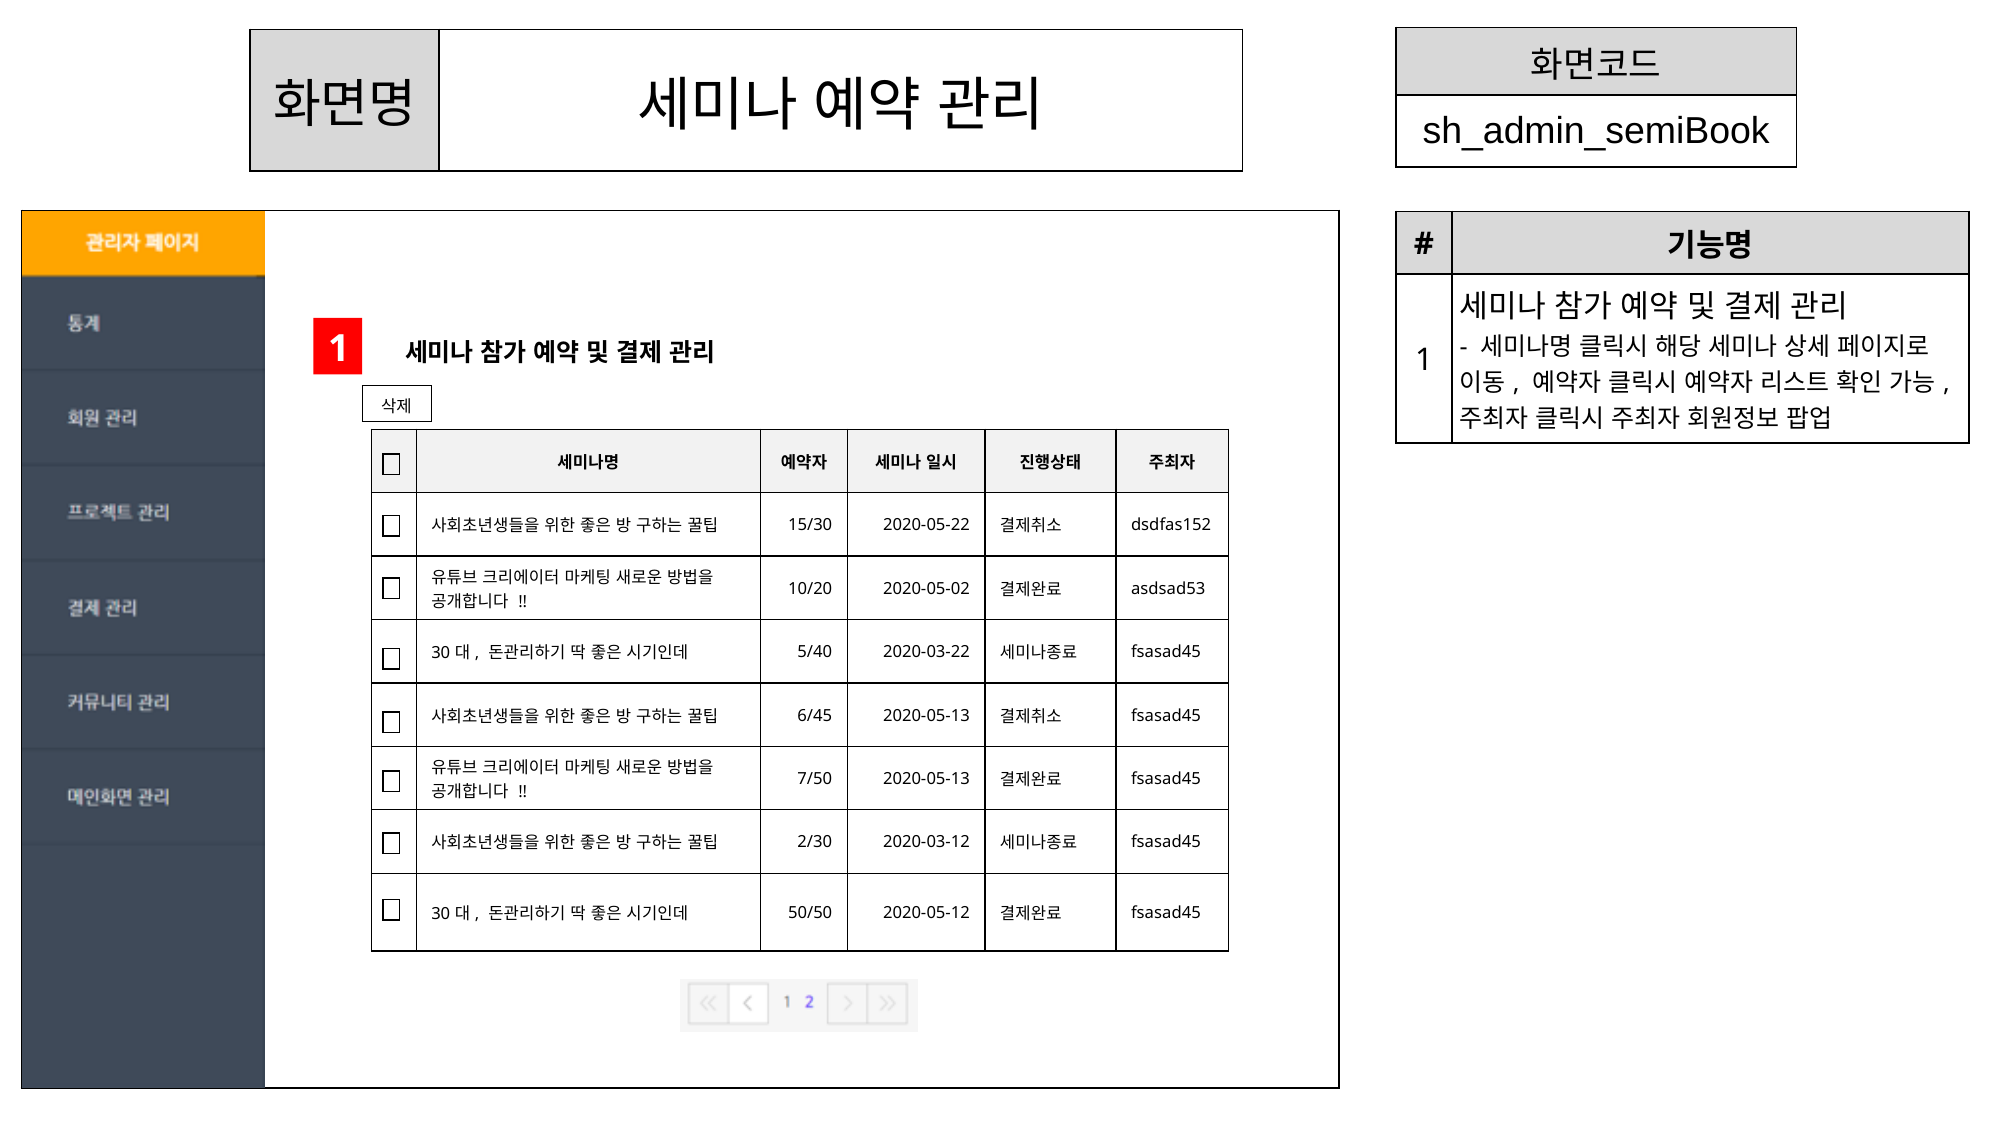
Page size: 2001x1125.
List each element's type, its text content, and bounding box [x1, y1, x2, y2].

table_cell 6/45 [761, 684, 847, 746]
text_box [382, 515, 401, 537]
table_cell 1 [1397, 275, 1451, 442]
table_header 세미나 일시 [848, 430, 984, 492]
table_header 세미나 예약 관리 [440, 30, 1242, 170]
table_cell fsasad45 [1117, 684, 1228, 746]
table_cell 유튜브 크리에이터 마케팅 새로운 방법을 공개합니다 !! [417, 557, 760, 619]
table_cell 사회초년생들을 위한 좋은 방 구하는 꿀팁 [417, 493, 760, 555]
table_cell 5/40 [761, 620, 847, 682]
table_cell [372, 557, 416, 619]
text_box [382, 832, 401, 855]
table_header [372, 430, 416, 492]
table_cell 30대, 돈관리하기 딱 좋은 시기인데 [417, 620, 760, 682]
picture [22, 211, 265, 1088]
table_header 화면코드 [1397, 28, 1796, 94]
table_cell 2020-03-22 [848, 620, 984, 682]
table_cell [372, 747, 416, 809]
table_header 예약자 [761, 430, 847, 492]
table_cell 결제완료 [986, 747, 1115, 809]
table_cell 2020-05-02 [848, 557, 984, 619]
table_cell fsasad45 [1117, 747, 1228, 809]
table_cell 사회초년생들을 위한 좋은 방 구하는 꿀팁 [417, 810, 760, 873]
table_cell 2020-03-12 [848, 810, 984, 873]
table_cell sh_admin_semiBook [1397, 96, 1796, 166]
table_cell [372, 493, 416, 555]
table_cell 결제완료 [986, 557, 1115, 619]
table_cell 50/50 [761, 874, 847, 950]
table_header 주최자 [1117, 430, 1228, 492]
picture [680, 979, 918, 1032]
table_header [265, 211, 1338, 1087]
text_box [382, 711, 401, 734]
table_cell 유튜브 크리에이터 마케팅 새로운 방법을 공개합니다 !! [417, 747, 760, 809]
table_cell 30대, 돈관리하기 딱 좋은 시기인데 [417, 874, 760, 950]
text_box 세미나 참가 예약 및 결제 관리 [390, 329, 731, 375]
table_cell [372, 874, 416, 950]
text_box [382, 453, 401, 475]
table_cell [372, 684, 416, 746]
table_cell 15/30 [761, 493, 847, 555]
table_cell dsdfas152 [1117, 493, 1228, 555]
table_header 진행상태 [986, 430, 1115, 492]
table_cell 결제취소 [986, 493, 1115, 555]
table_header 세미나명 [417, 430, 760, 492]
table_cell [372, 810, 416, 873]
table_cell 결제완료 [986, 874, 1115, 950]
table_cell 결제취소 [986, 684, 1115, 746]
table_cell 10/20 [761, 557, 847, 619]
table_cell asdsad53 [1117, 557, 1228, 619]
text_box [382, 899, 401, 921]
table_cell 2020-05-12 [848, 874, 984, 950]
table_cell fsasad45 [1117, 810, 1228, 873]
table_cell fsasad45 [1117, 620, 1228, 682]
table_header 삭제 [363, 386, 431, 421]
table_cell 세미나종료 [986, 620, 1115, 682]
text_box [382, 577, 401, 600]
table_cell 2/30 [761, 810, 847, 873]
table_header 화면명 [251, 30, 438, 170]
table_cell 2020-05-22 [848, 493, 984, 555]
table_cell [372, 620, 416, 682]
table_cell 2020-05-13 [848, 747, 984, 809]
text_box 1 [312, 317, 363, 375]
table_cell 세미나 참가 예약 및 결제 관리 - 세미나명 클릭시 해당 세미나 상세 페이지로 이동, 예약자 클릭시 예약자 리스트 확인 가능, 주최자 클릭시 주최자 회원정보 팝업 [1453, 275, 1968, 442]
table_cell 사회초년생들을 위한 좋은 방 구하는 꿀팁 [417, 684, 760, 746]
text_box [382, 770, 401, 792]
table_header # [1397, 212, 1451, 273]
table_cell 7/50 [761, 747, 847, 809]
text_box [382, 648, 401, 670]
table_cell 2020-05-13 [848, 684, 984, 746]
table_cell fsasad45 [1117, 874, 1228, 950]
table_header 기능명 [1453, 212, 1968, 273]
table_cell 세미나종료 [986, 810, 1115, 873]
